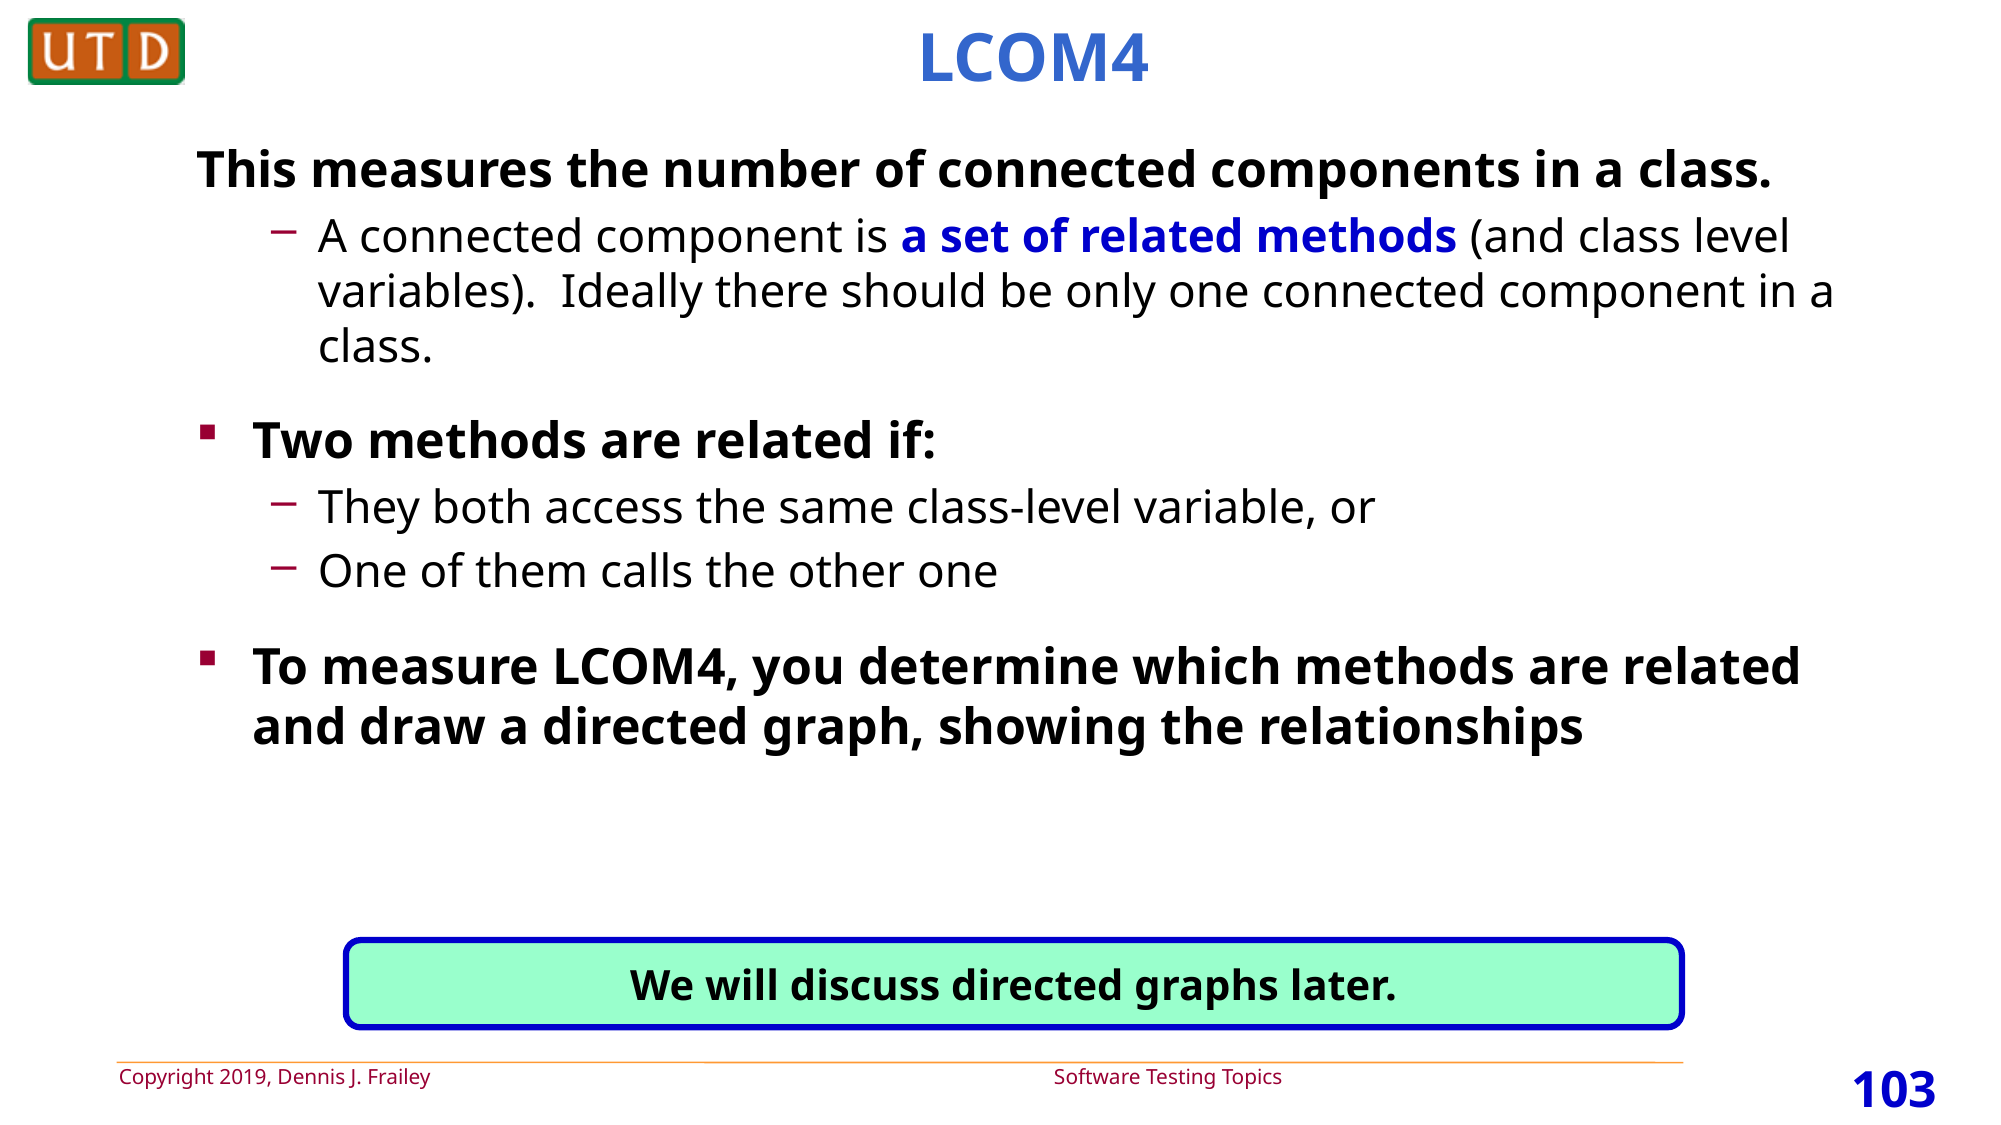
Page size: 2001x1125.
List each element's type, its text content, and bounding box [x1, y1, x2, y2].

text_box We will discuss directed graphs later. [345, 940, 1682, 1028]
picture [27, 18, 143, 85]
list This measures the number of connected components in a class. A connected component is a set of related methods (and class level variables). Ideally there should be only one connected component in a class. Two methods are related if: They both access the same class-level variable, or One of them calls the other one To measure LCOM4, you determine which methods are related and draw a directed graph, showing the relationships [181, 129, 1866, 1045]
title LCOM4 [143, 0, 1924, 111]
